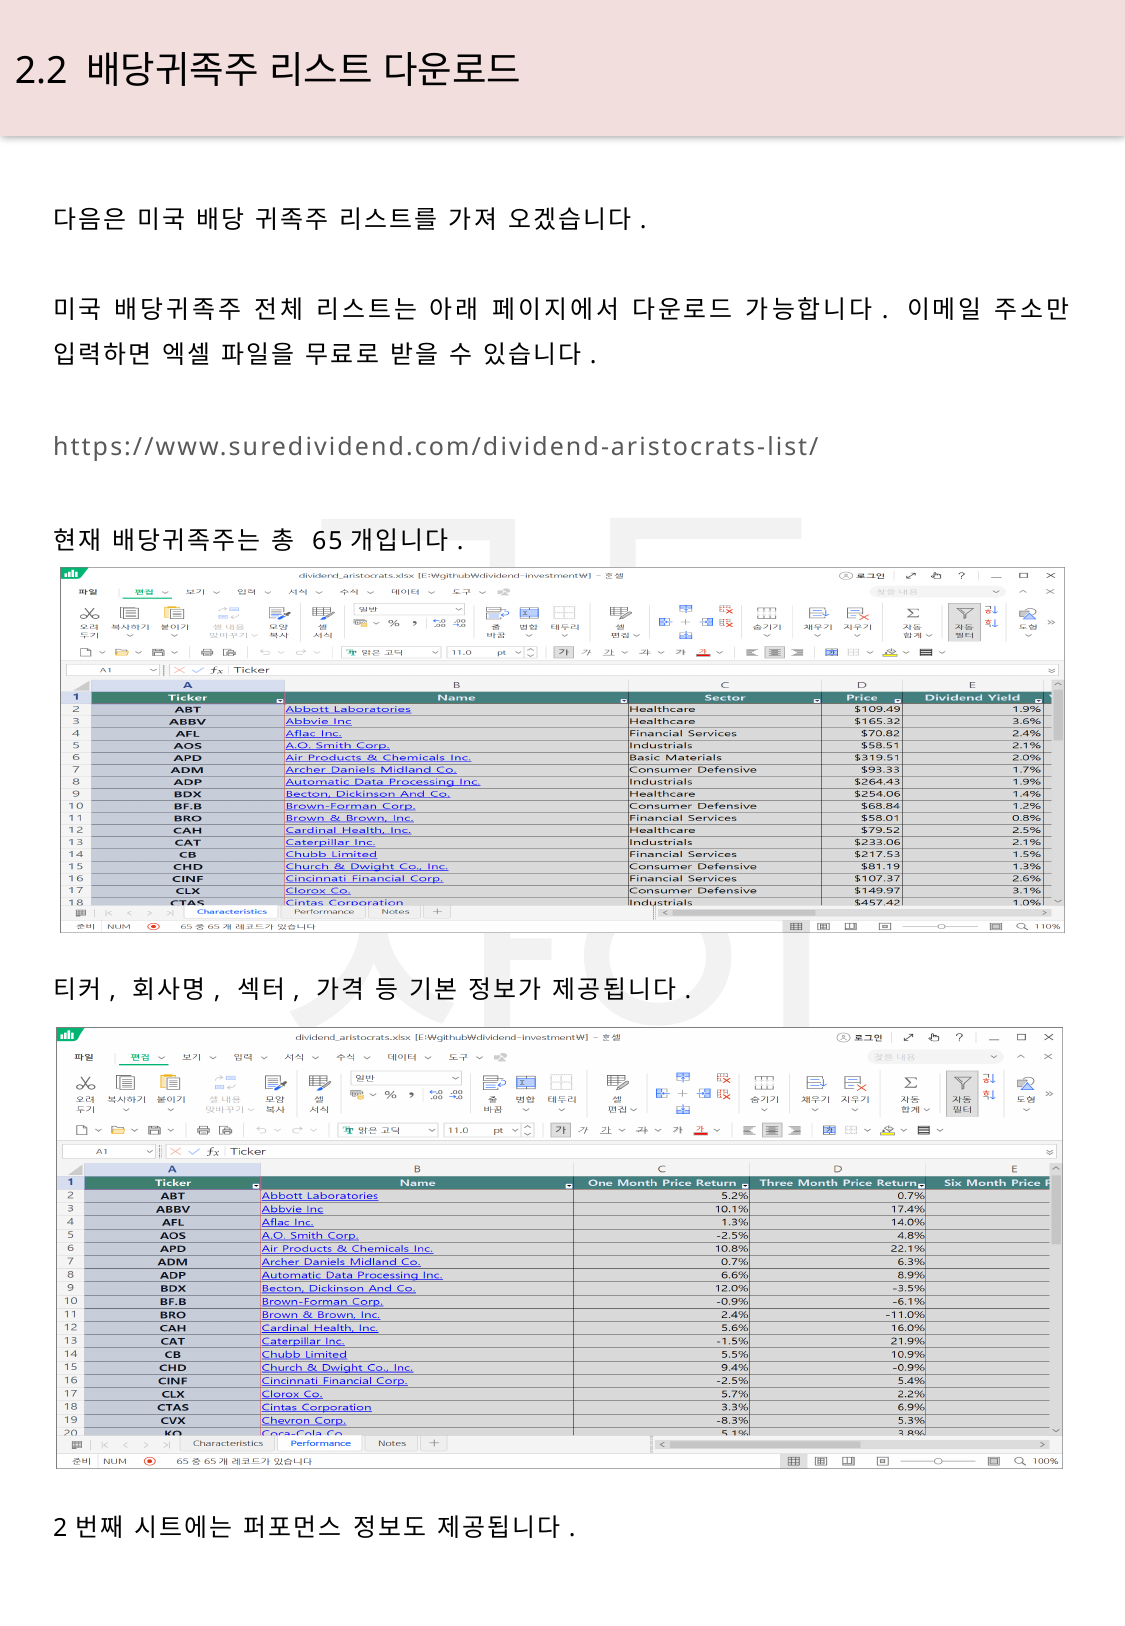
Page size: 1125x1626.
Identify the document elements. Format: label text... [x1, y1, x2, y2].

picture [60, 567, 1065, 933]
text_box 2.2 배당귀족주 리스트 다운로드 [0, 0, 1125, 136]
picture [56, 1027, 1063, 1469]
text_box 다음은 미국 배당 귀족주 리스트를 가져 오겠습니다. 미국 배당귀족주 전체 리스트는 아래 페이지에서 다운로드 가능합니다. 이메일 주소만 입력하면 엑셀 파일을 무료로 받을 수 있습니다. https://www.suredividend.com/dividend-aristocrats-list/ 현재 배당귀족주는 총 65개입니다. 티커, 회사명, 섹터, 가격 등 기본 정보가 제공됩니다. 2번째 시트에는 퍼포먼스 정보도 제공됩니다. [38, 181, 1087, 1588]
